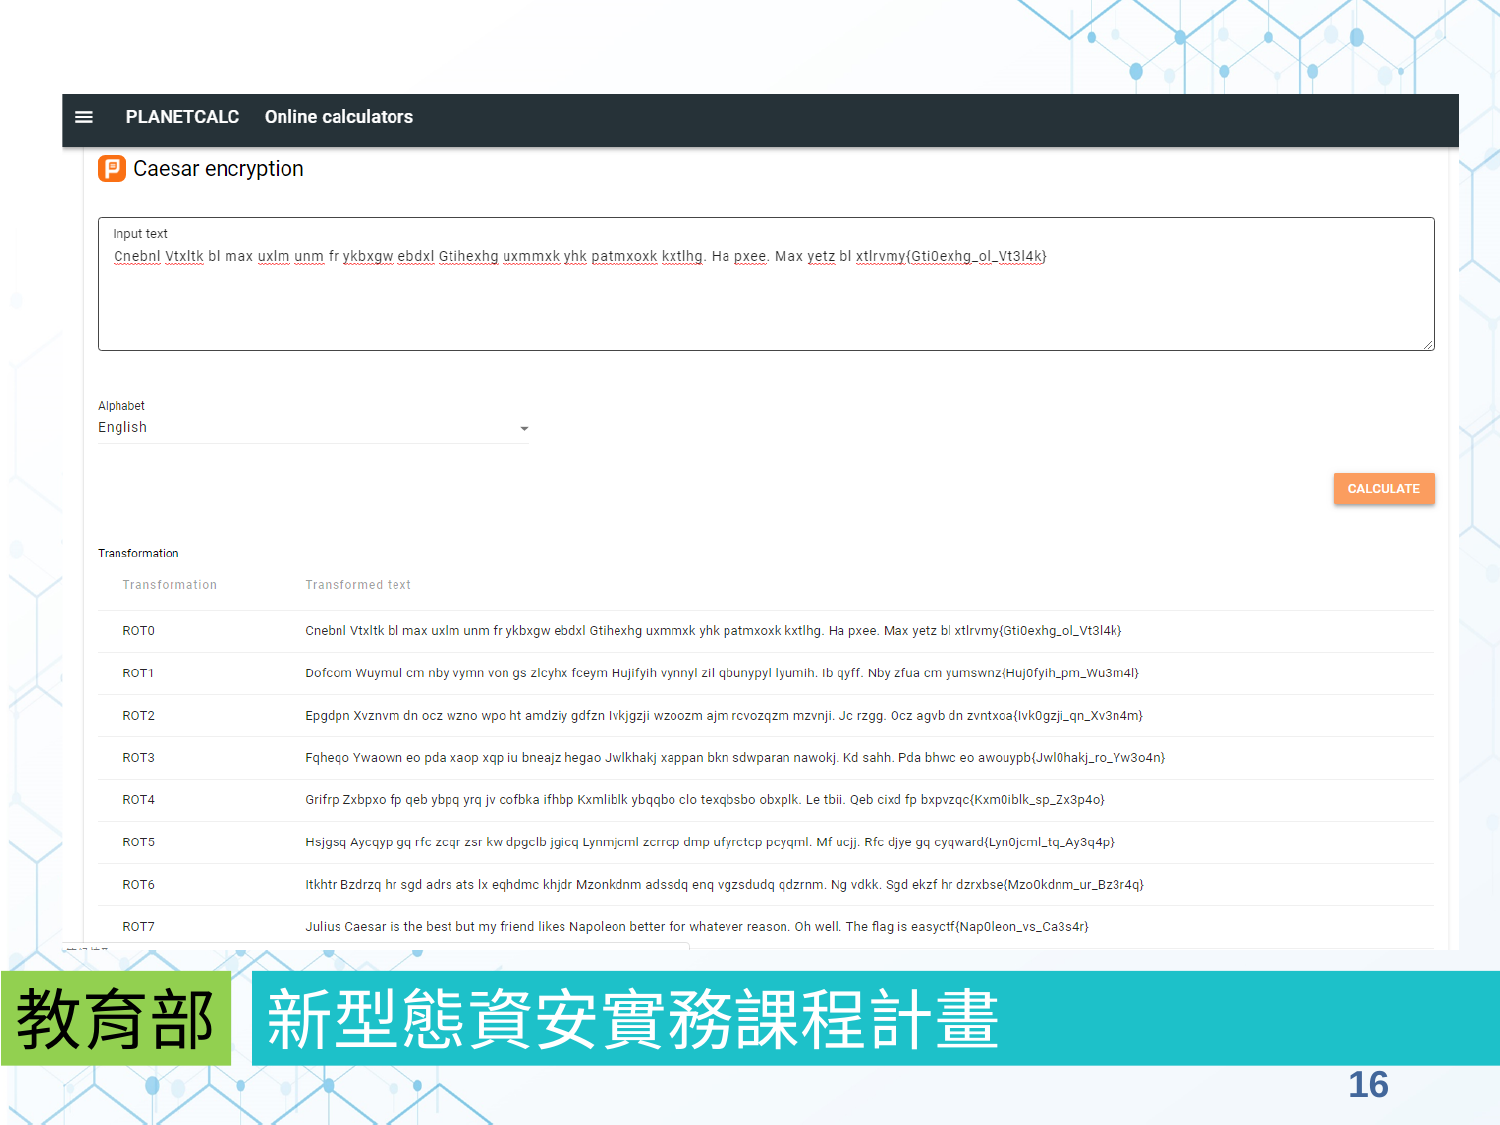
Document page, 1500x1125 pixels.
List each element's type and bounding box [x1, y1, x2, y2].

list [62, 94, 1460, 951]
text_box [0, 970, 1500, 1068]
picture [0, 1068, 1500, 1125]
picture [0, 0, 1500, 970]
